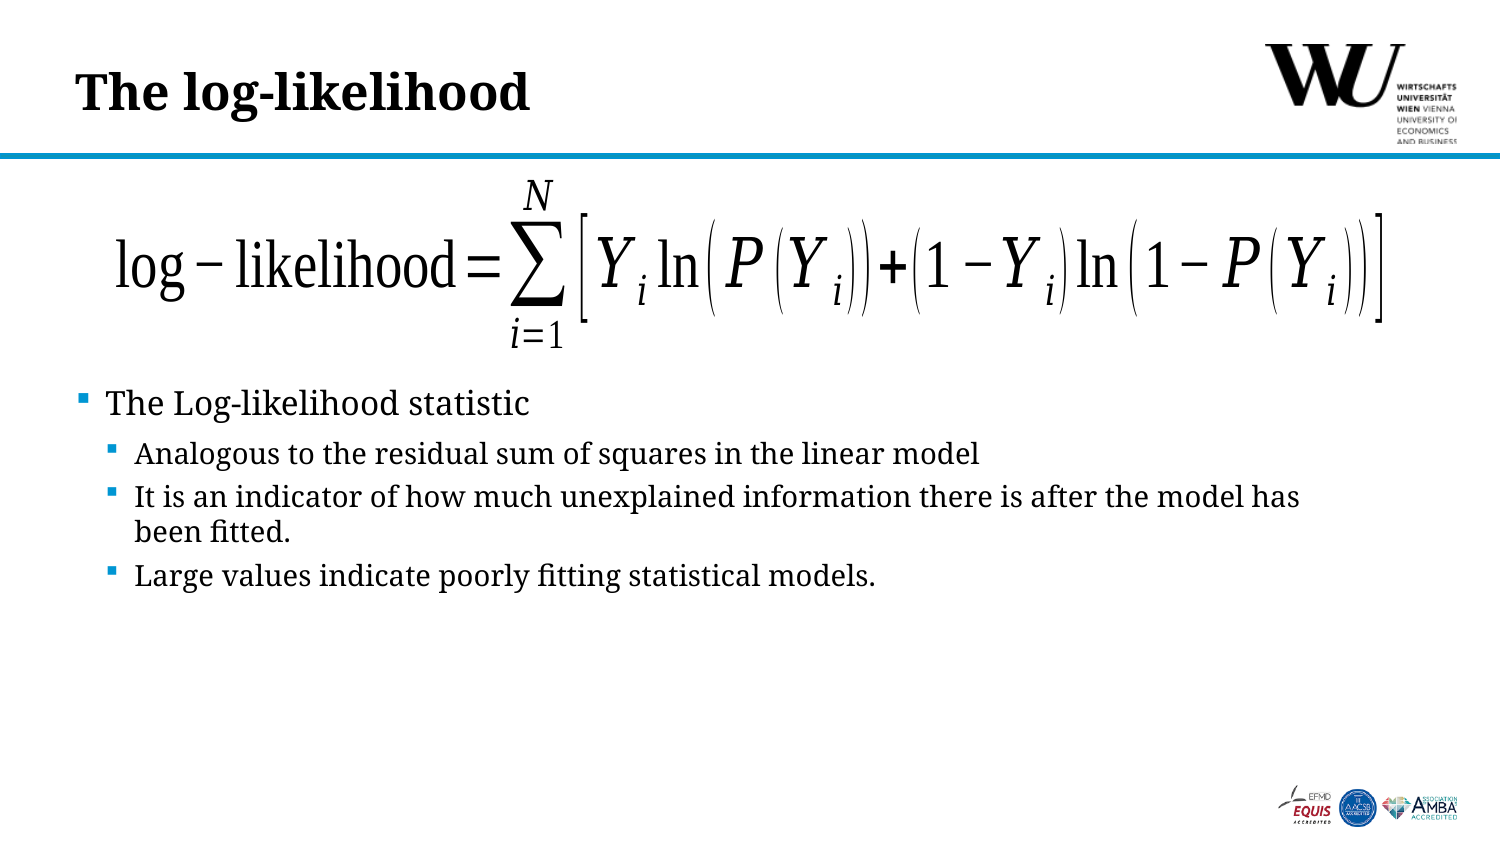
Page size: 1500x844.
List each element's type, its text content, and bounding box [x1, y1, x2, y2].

list The Log-likelihood statistic Analogous to the residual sum of squares in the linear model It is an indicator of how much unexplained information there is after the model has been fitted. Large values indicate poorly fitting statistical models. [75, 375, 1349, 790]
picture [1278, 785, 1457, 827]
title The log-likelihood [75, 27, 1198, 155]
